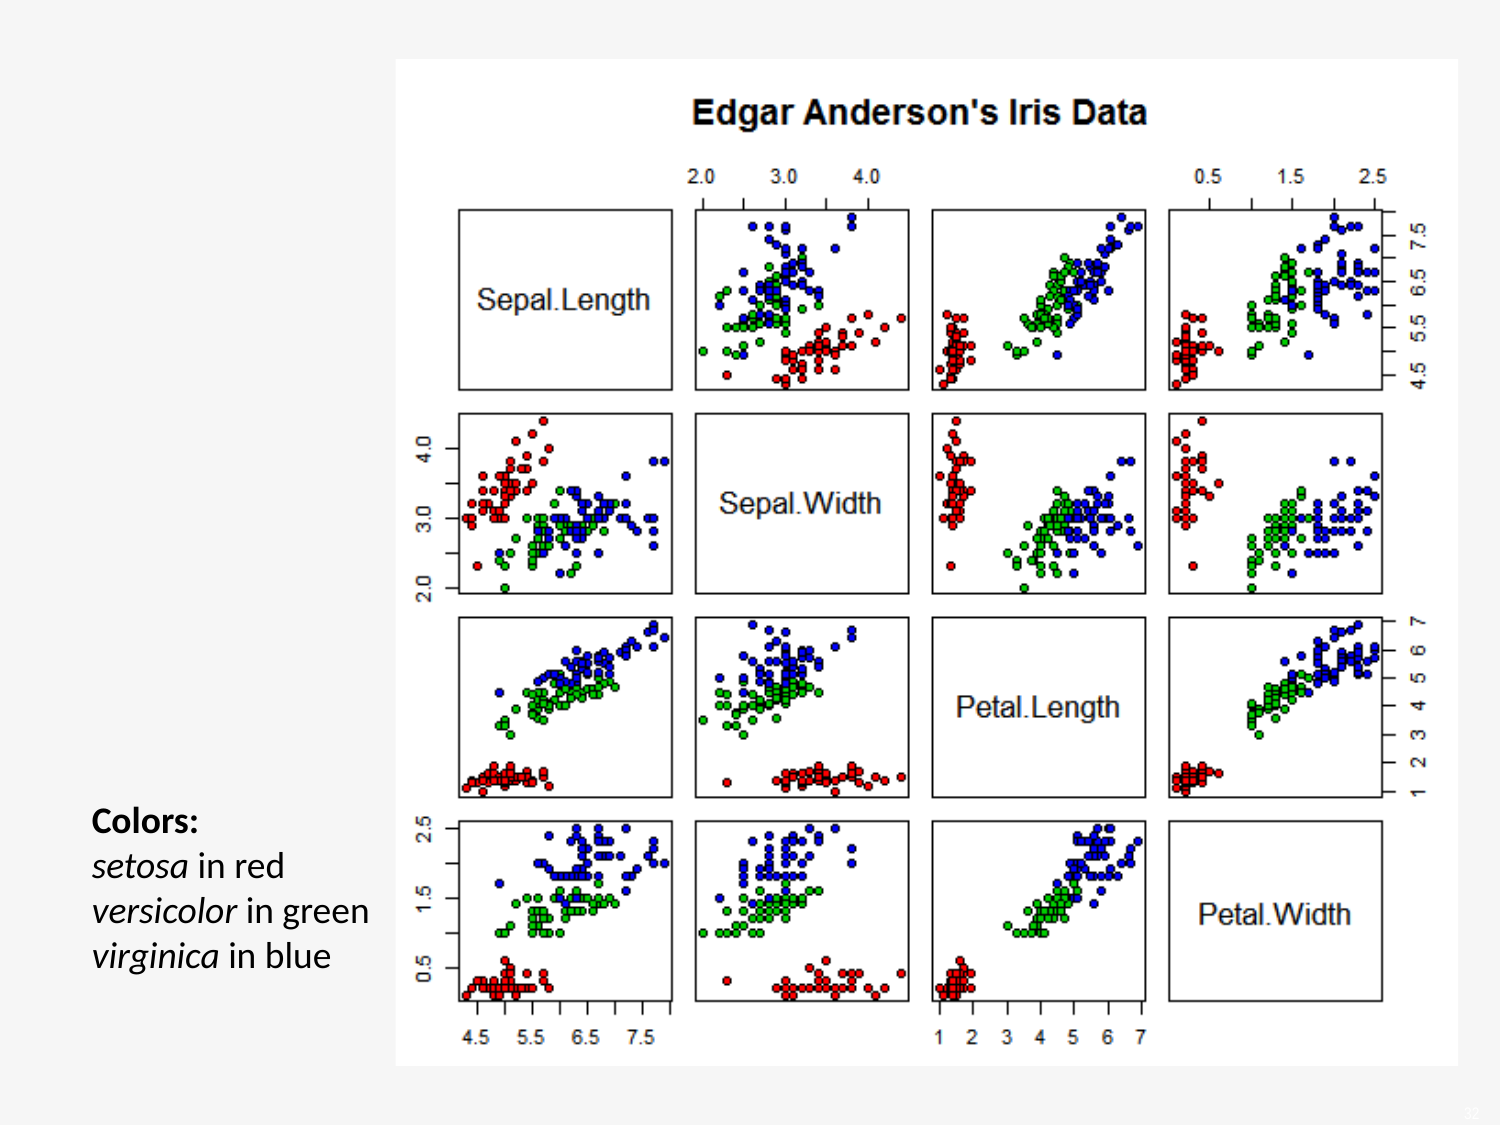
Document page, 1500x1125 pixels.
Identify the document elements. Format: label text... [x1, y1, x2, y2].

picture [395, 59, 1459, 1066]
text_box Colors: setosa in red versicolor in green virginica in blue [77, 788, 390, 984]
